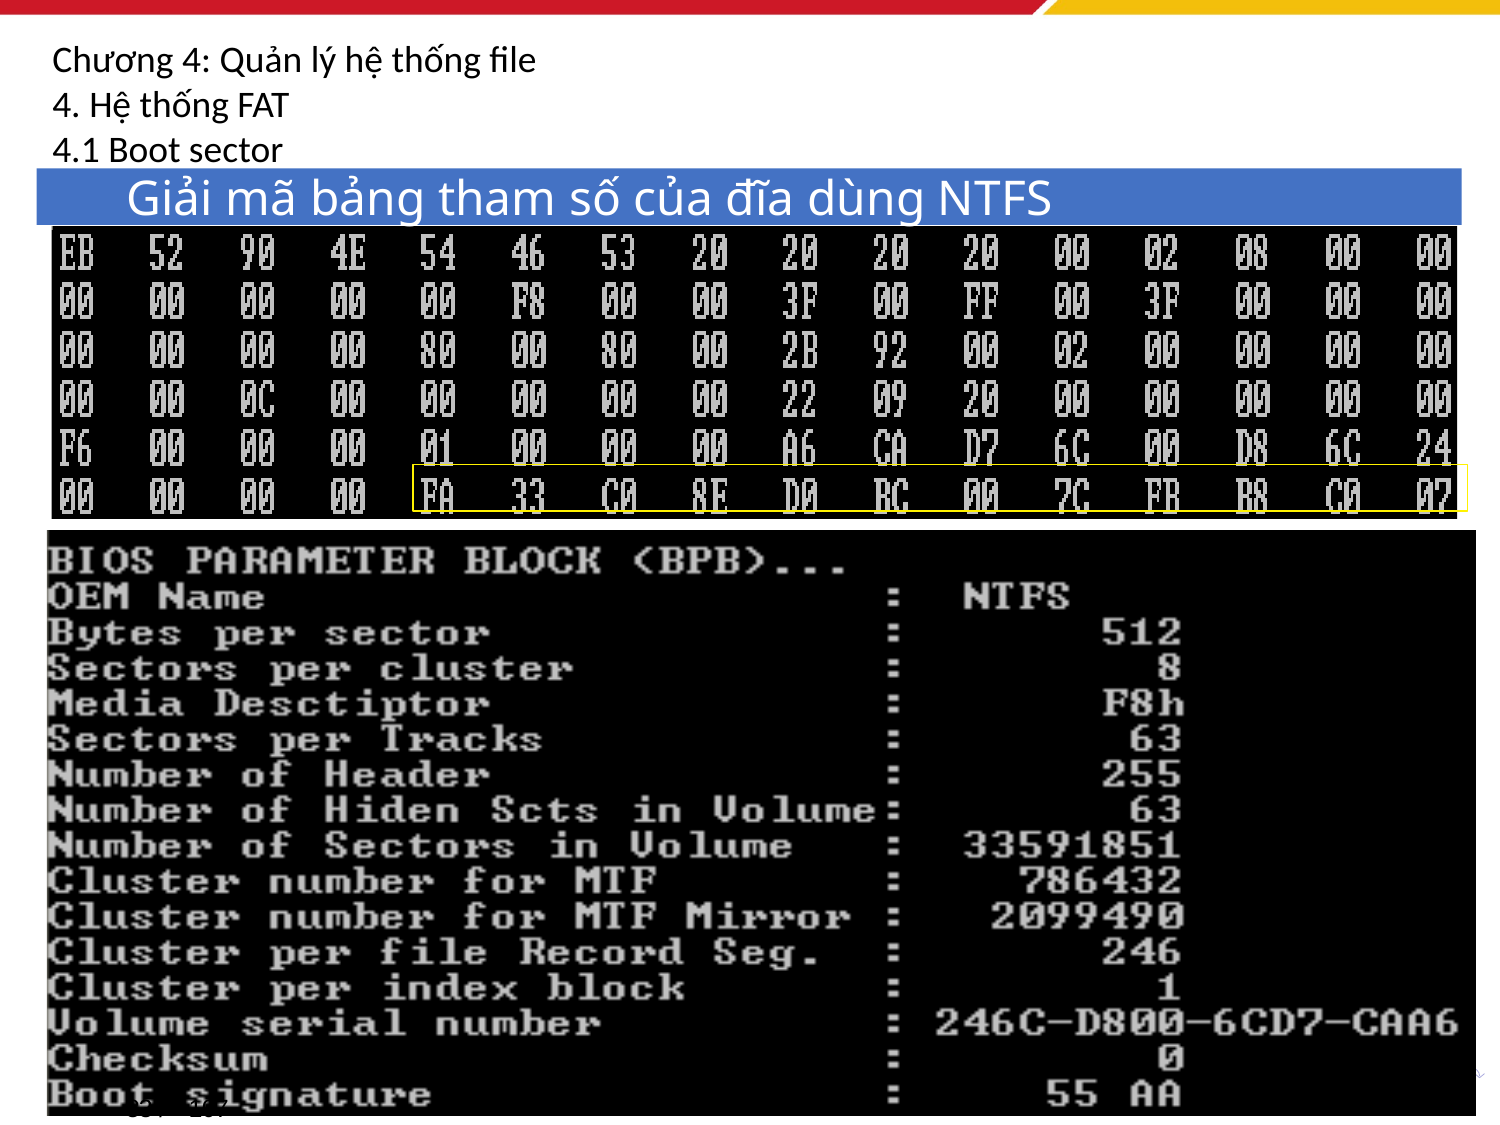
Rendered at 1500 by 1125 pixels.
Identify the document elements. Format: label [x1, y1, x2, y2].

picture [0, 0, 1500, 1125]
text_box [36, 27, 1472, 519]
text_box [46, 530, 1485, 1123]
